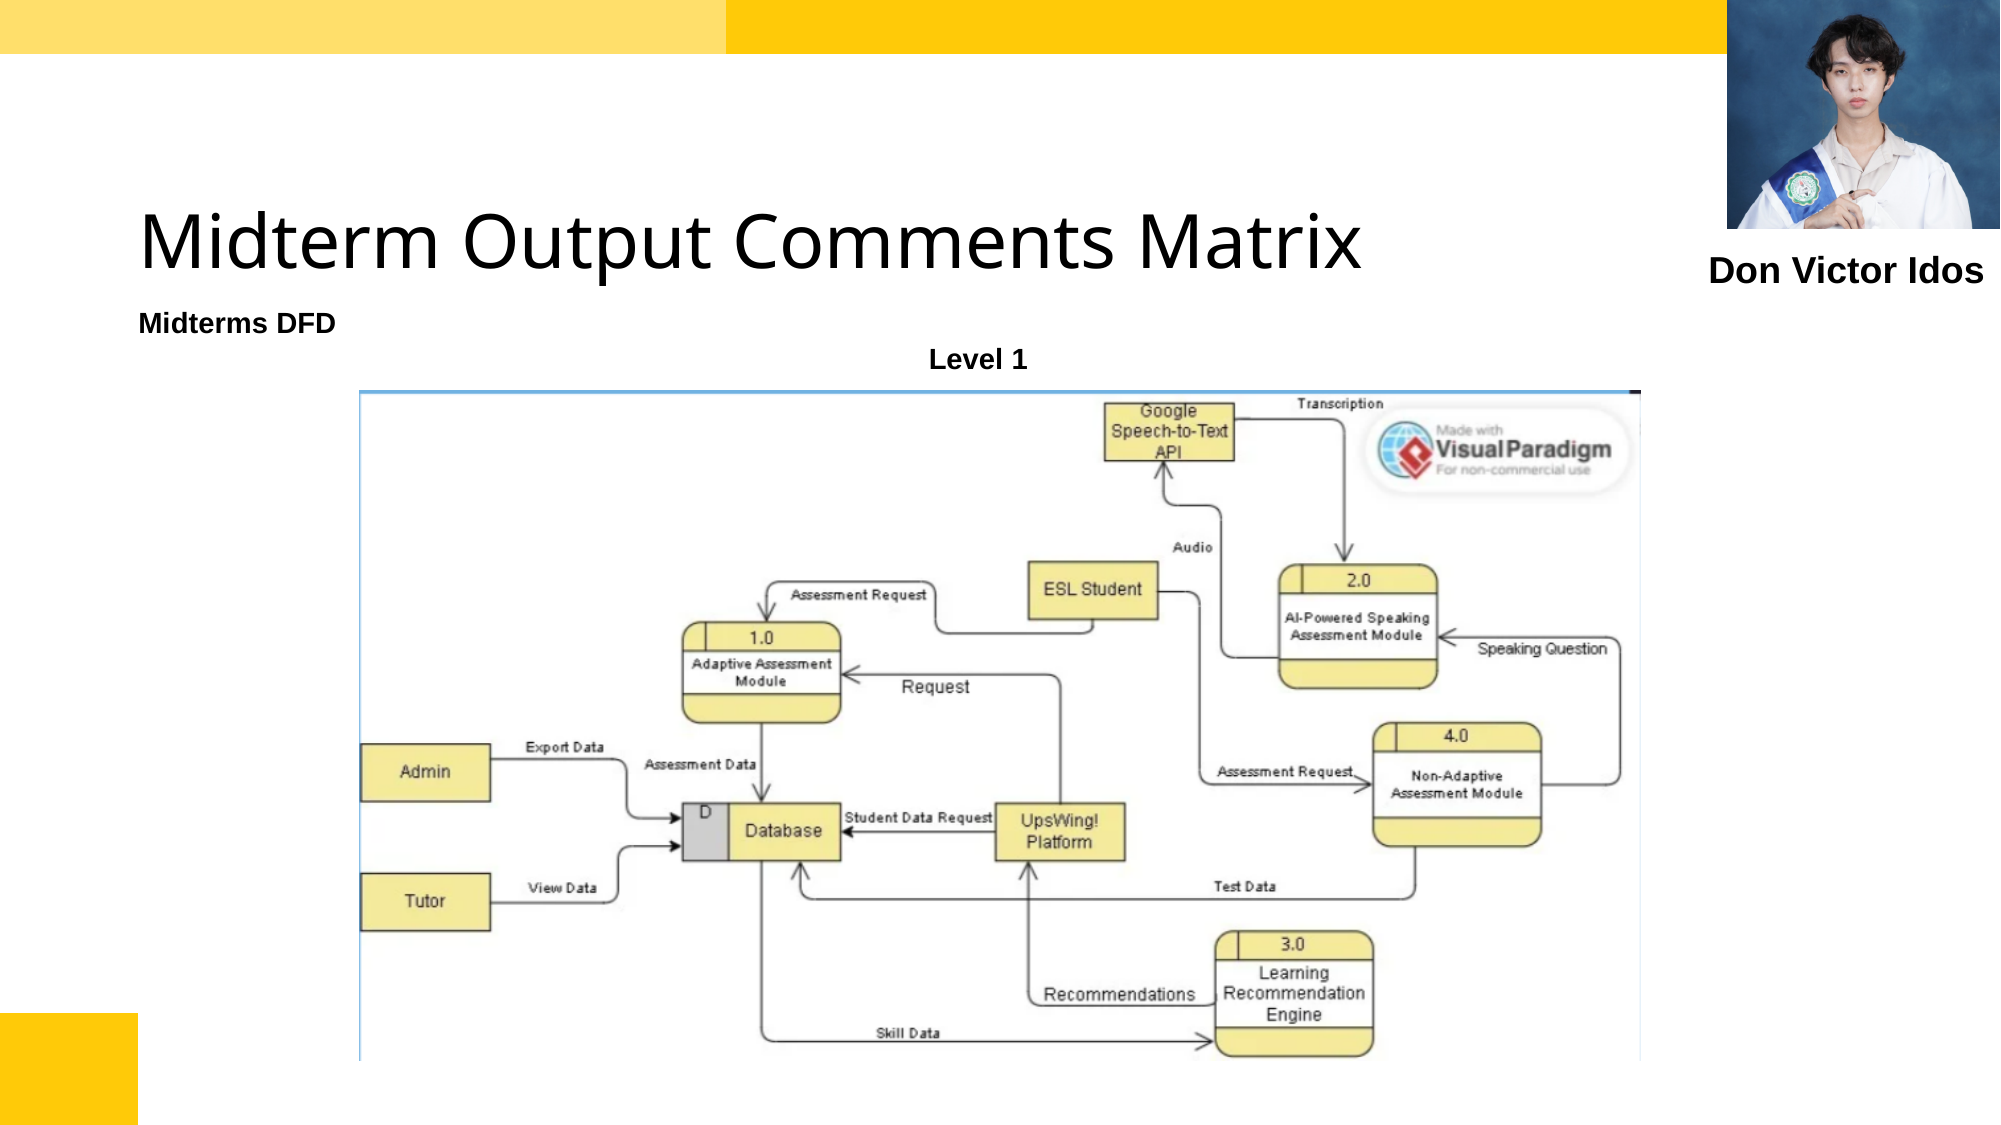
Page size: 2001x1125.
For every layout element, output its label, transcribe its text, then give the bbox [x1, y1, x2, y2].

title Midterm Output Comments Matrix [138, 145, 1862, 332]
picture [1727, 0, 2000, 229]
list Midterms DFD [138, 297, 671, 480]
text_box Don Victor Idos [1693, 238, 2000, 299]
text_box Level 1 [928, 333, 1461, 390]
picture [359, 390, 1641, 1061]
